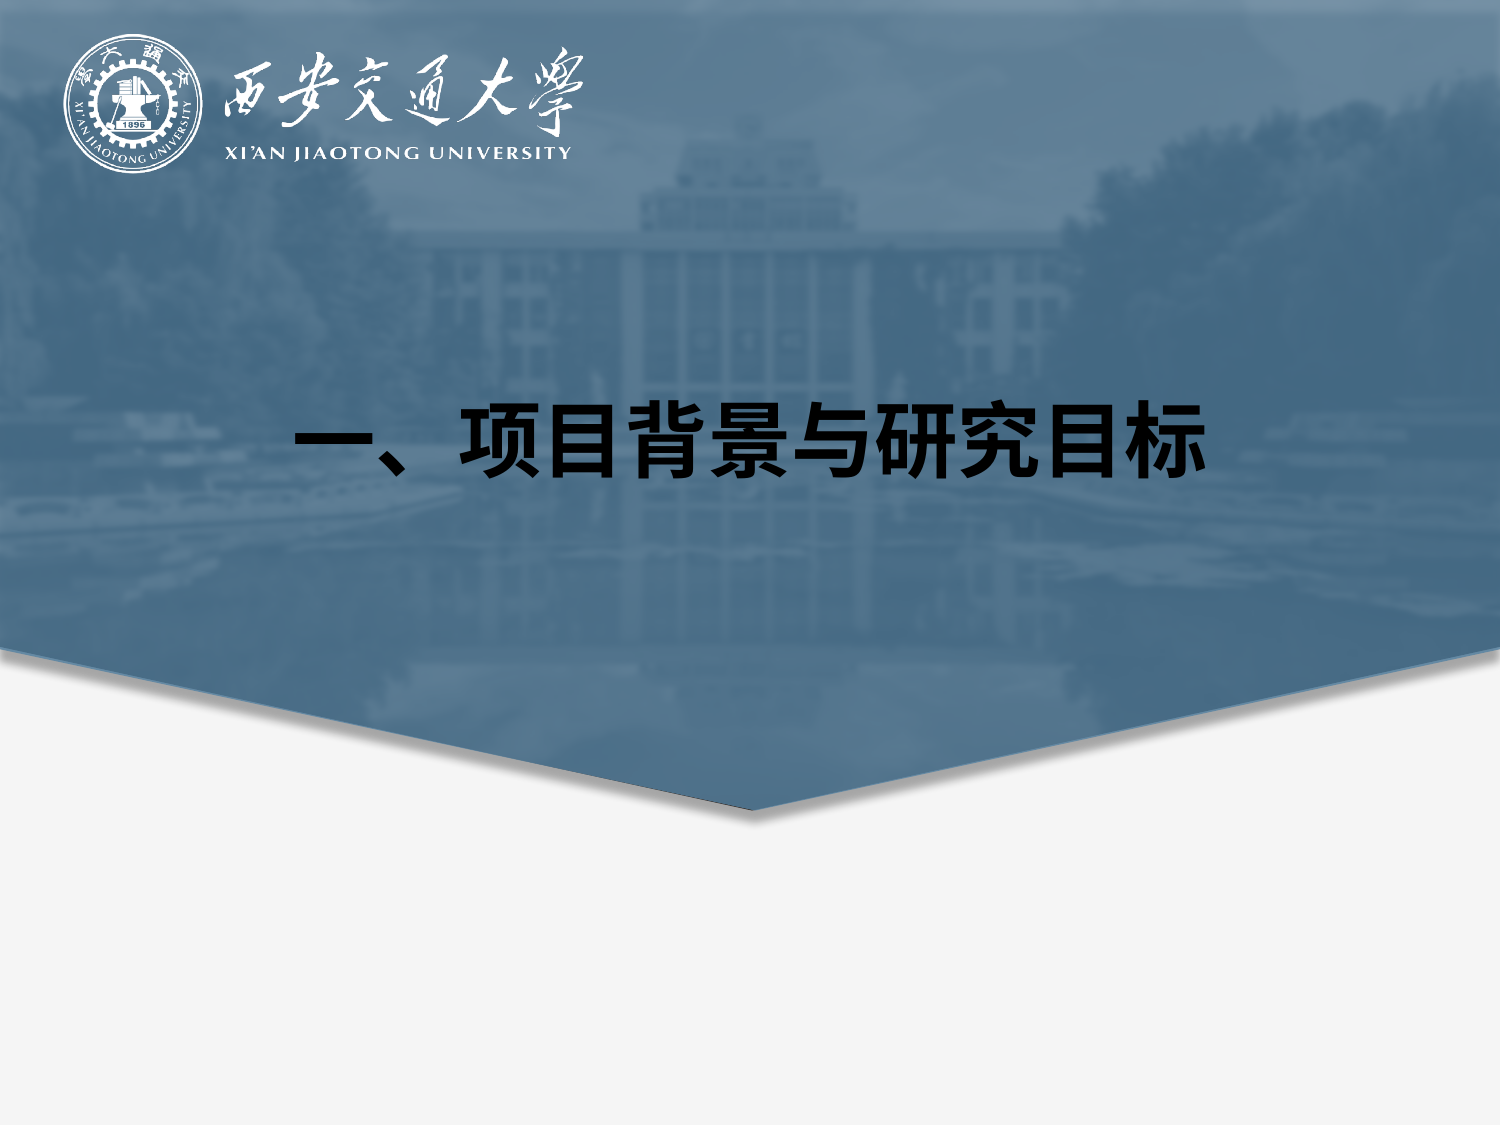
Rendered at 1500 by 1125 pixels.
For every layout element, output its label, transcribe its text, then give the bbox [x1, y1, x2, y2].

picture [63, 34, 603, 179]
text_box 一、项目背景与研究目标 [34, 330, 1466, 496]
text_box [0, 0, 1500, 812]
